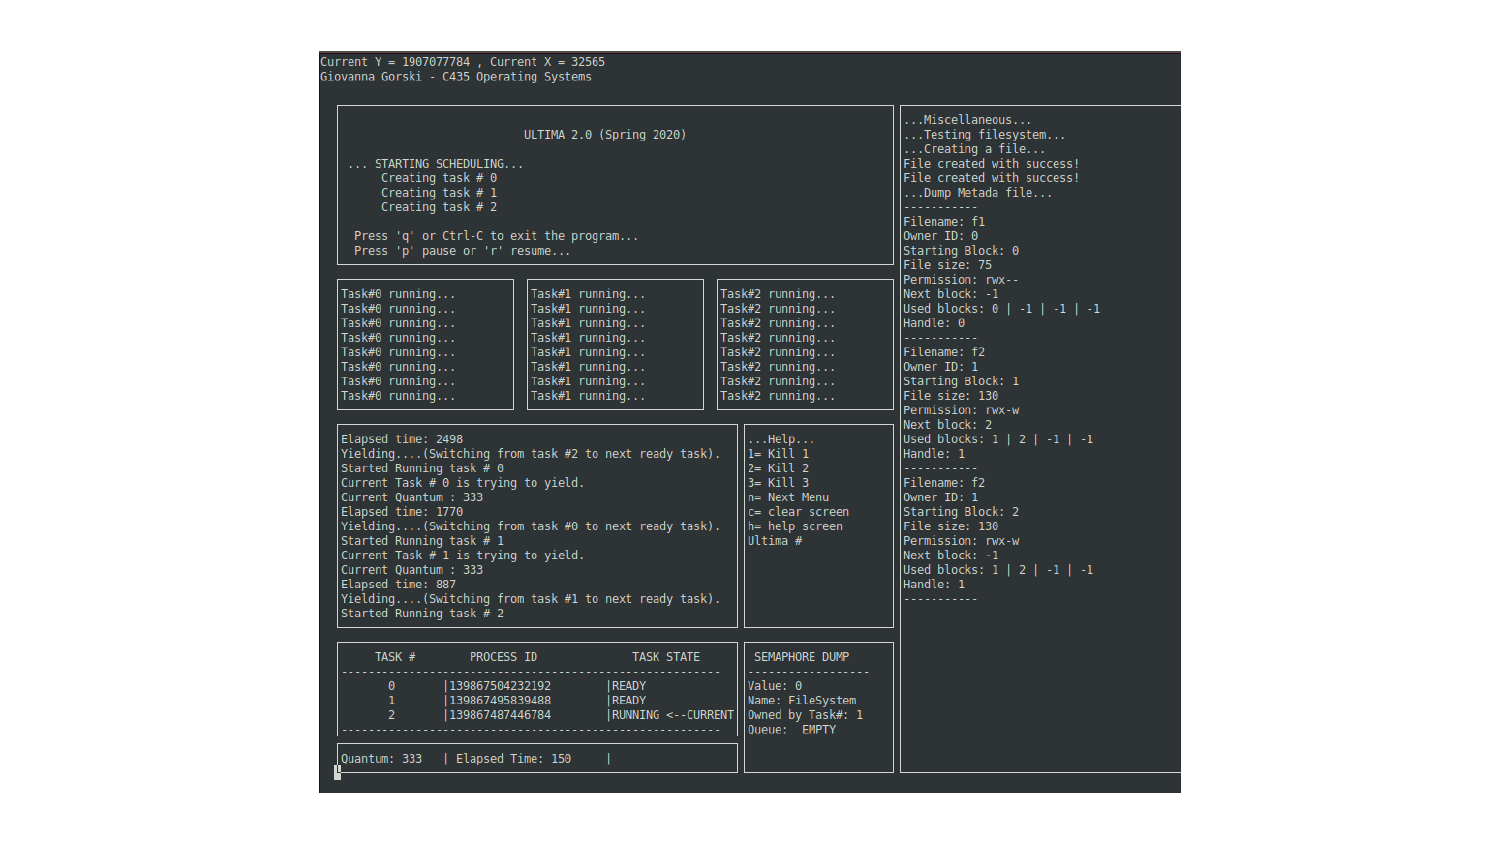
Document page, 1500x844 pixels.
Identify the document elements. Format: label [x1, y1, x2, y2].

picture [319, 50, 1181, 793]
